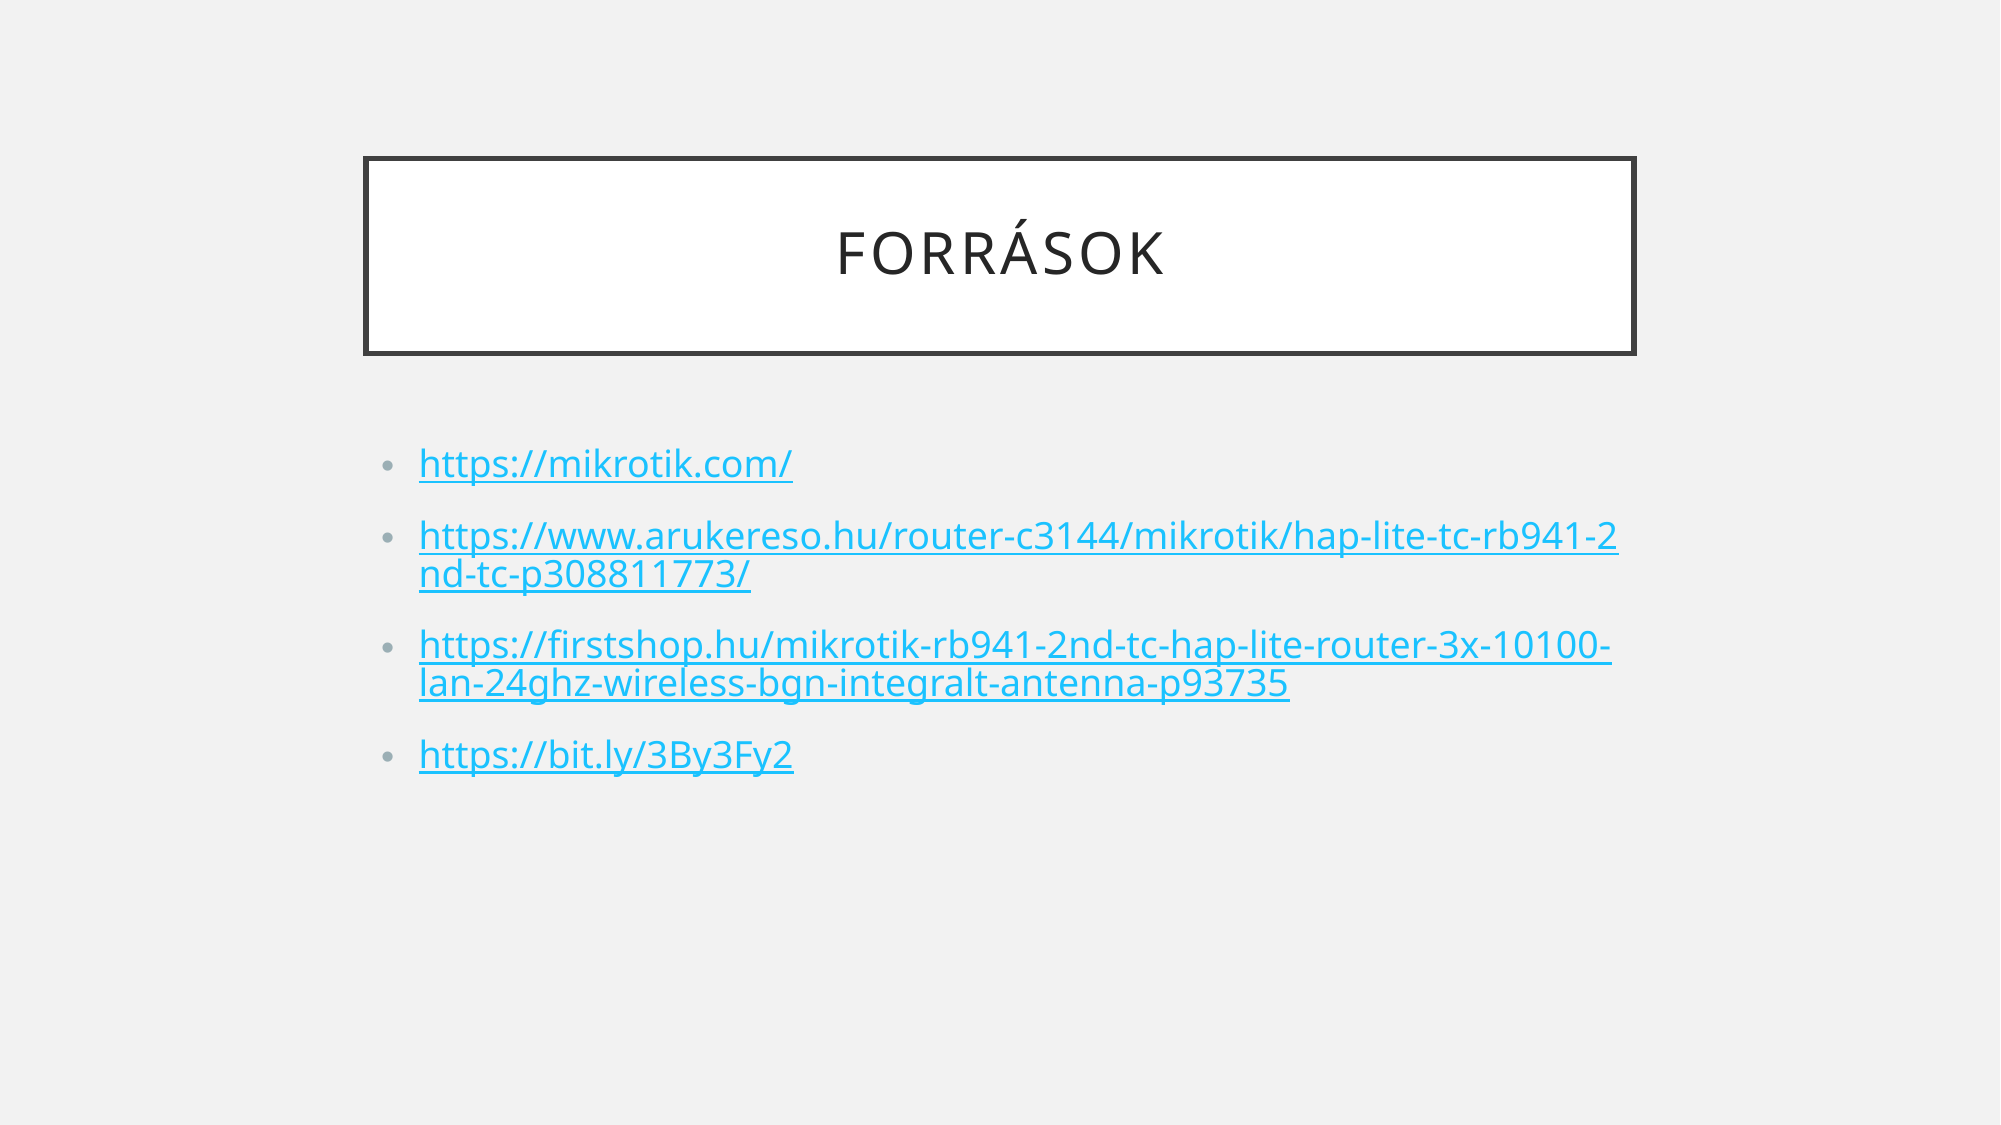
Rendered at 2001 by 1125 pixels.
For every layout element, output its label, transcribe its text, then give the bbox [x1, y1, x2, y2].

list https://mikrotik.com/ https://www.arukereso.hu/router-c3144/mikrotik/hap-lite-tc-rb941-2nd-tc-p308811773/ https://firstshop.hu/mikrotik-rb941-2nd-tc-hap-lite-router-3x-10100-lan-24ghz-wireless-bgn-integralt-antenna-p93735 https://bit.ly/3By3Fy2 [366, 432, 1634, 942]
title Források [363, 156, 1637, 356]
